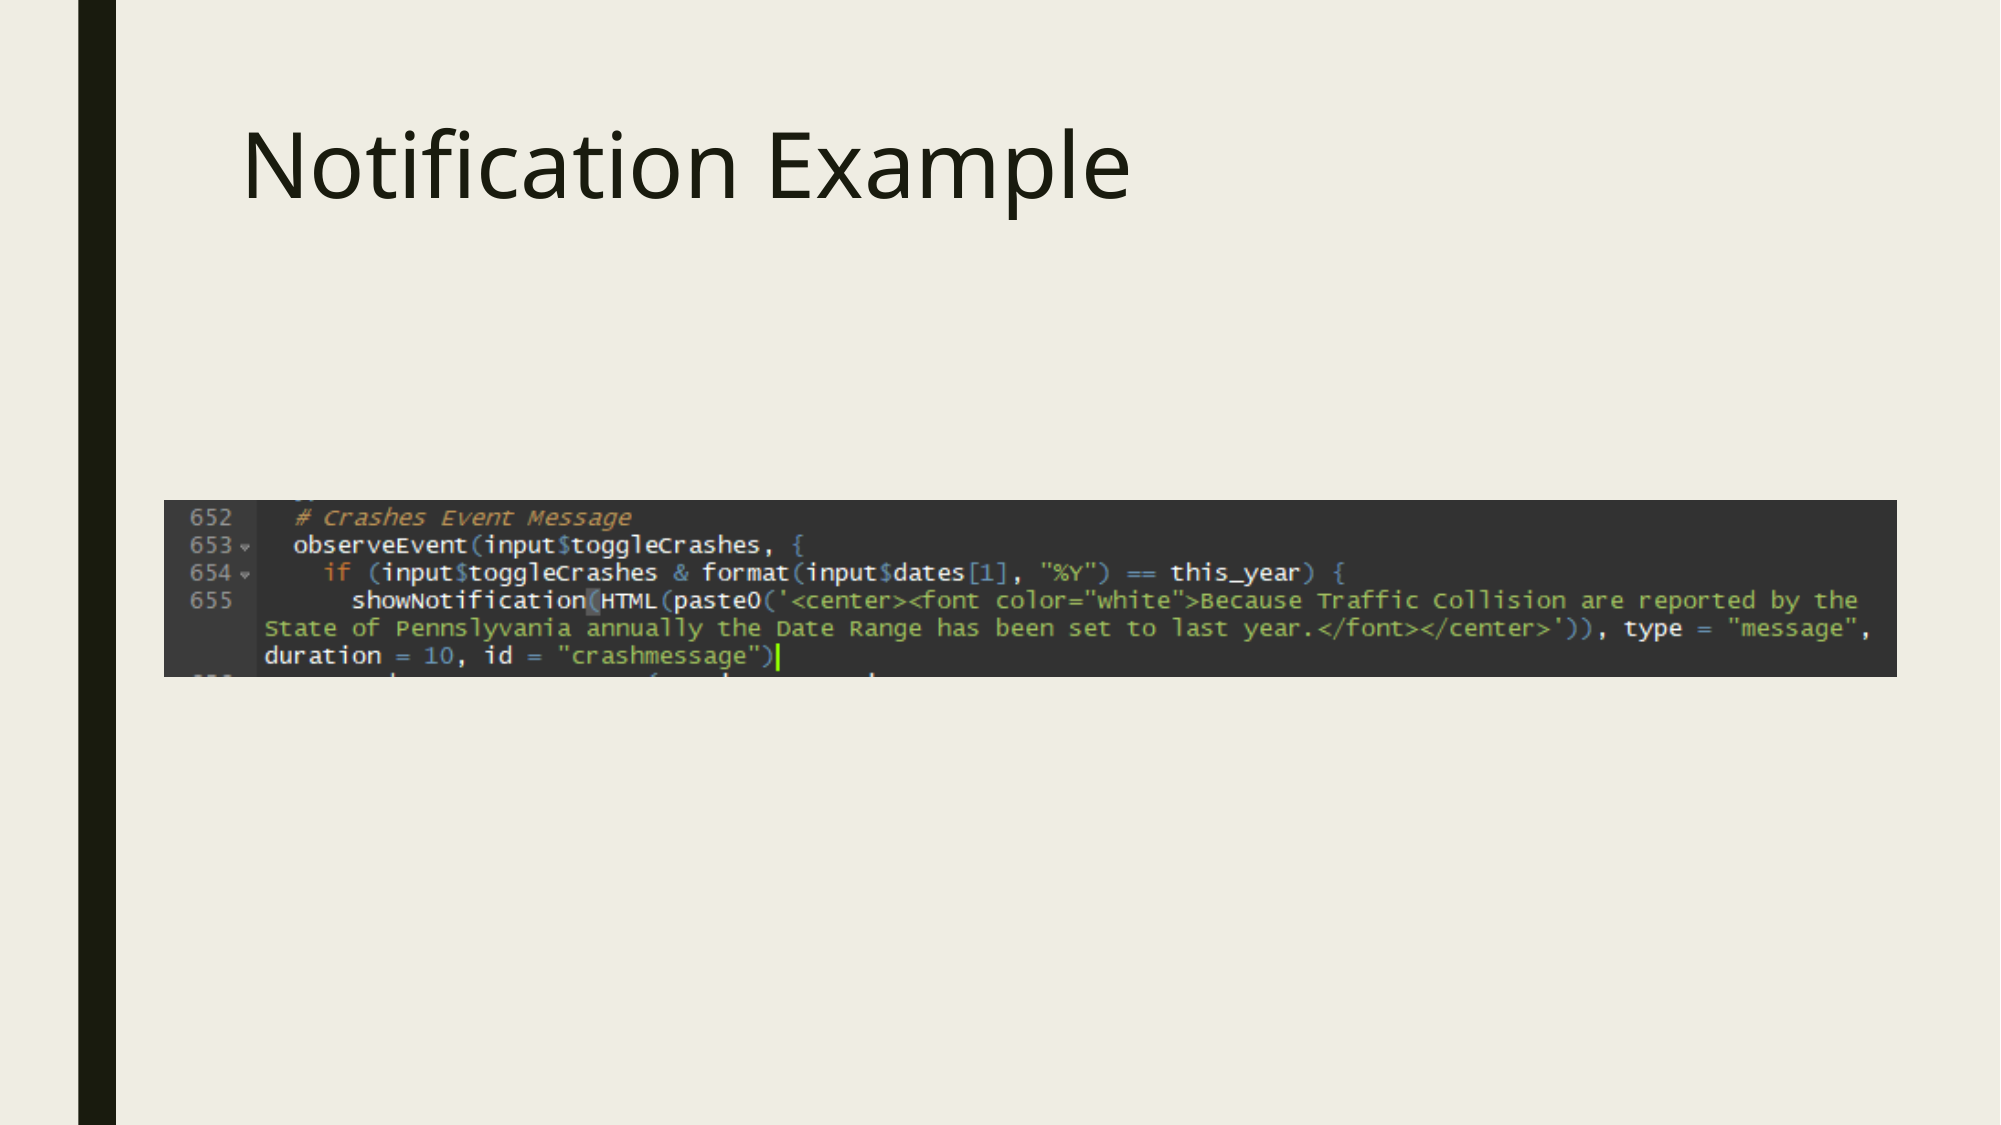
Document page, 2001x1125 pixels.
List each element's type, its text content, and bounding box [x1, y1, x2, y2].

picture [164, 500, 1897, 677]
title Notification Example [225, 112, 1800, 357]
